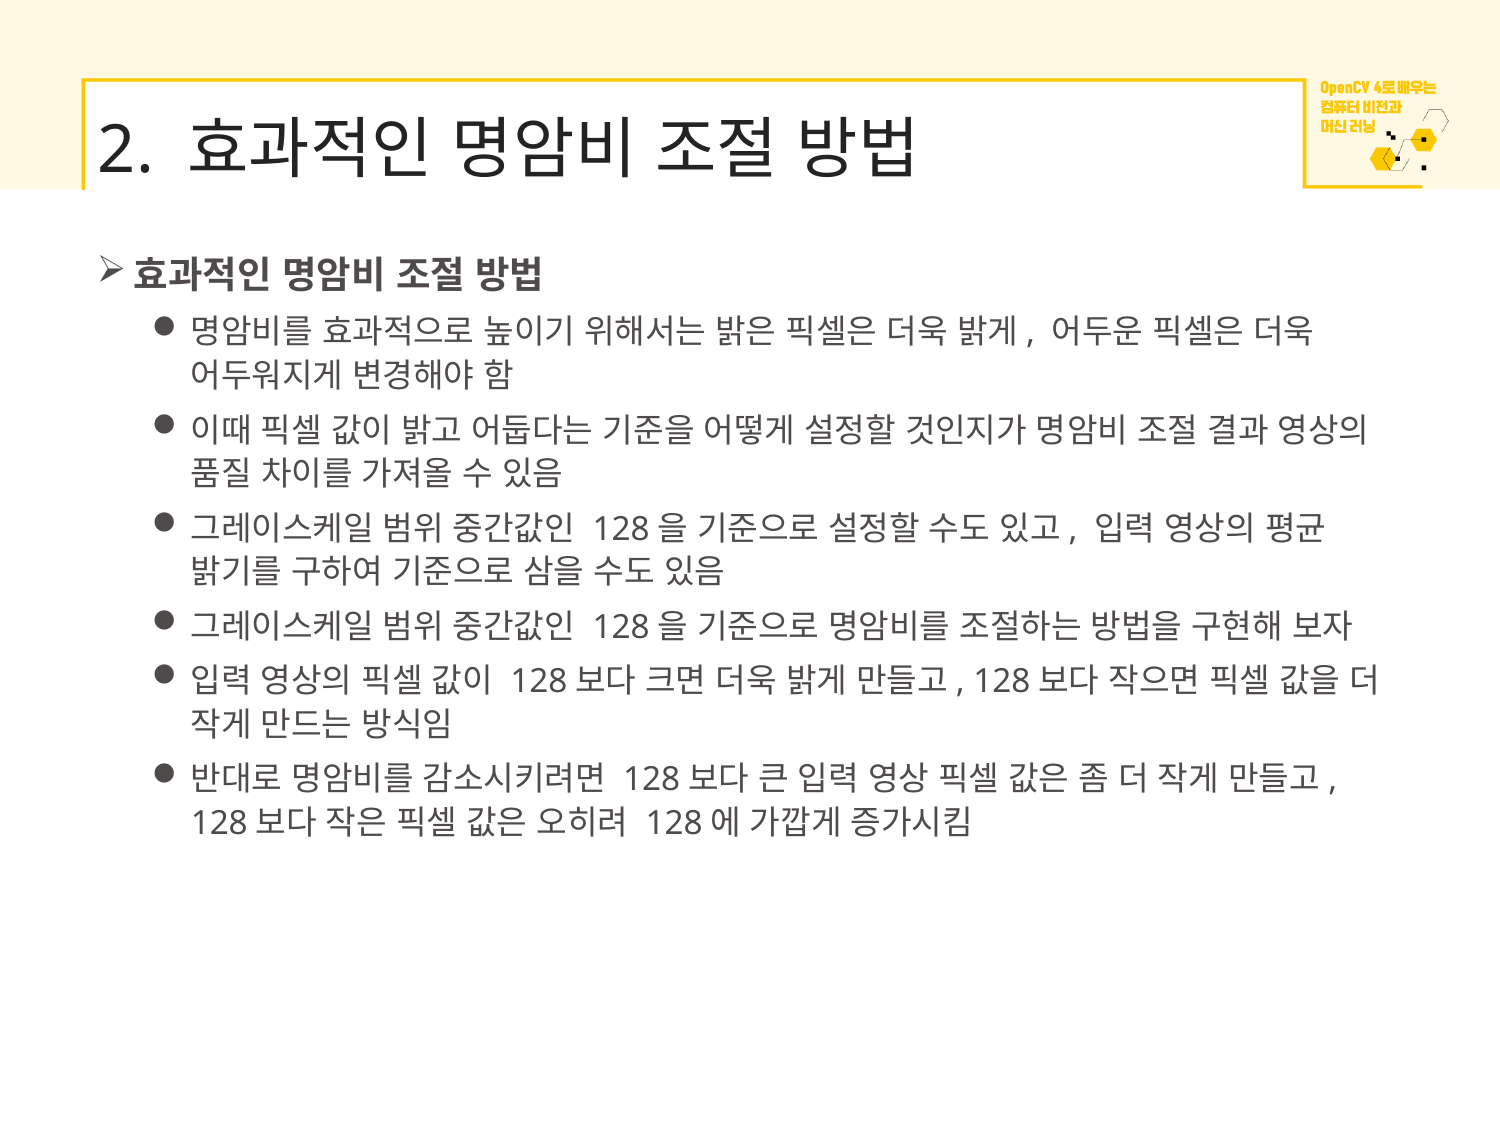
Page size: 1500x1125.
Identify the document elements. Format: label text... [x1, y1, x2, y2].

picture [0, 0, 1500, 1125]
title 2. 효과적인 명암비 조절 방법 [82, 61, 1413, 193]
list 효과적인 명암비 조절 방법 명암비를 효과적으로 높이기 위해서는 밝은 픽셀은 더욱 밝게, 어두운 픽셀은 더욱 어두워지게 변경해야 함 이때 픽셀 값이 밝고 어둡다는 기준을 어떻게 설정할 것인지가 명암비 조절 결과 영상의 품질 차이를 가져올 수 있음 그레이스케일 범위 중간값인 128을 기준으로 설정할 수도 있고, 입력 영상의 평균 밝기를 구하여 기준으로 삼을 수도 있음 그레이스케일 범위 중간값인 128을 기준으로 명암비를 조절하는 방법을 구현해 보자 입력 영상의 픽셀 값이 128보다 크면 더욱 밝게 만들고, 128보다 작으면 픽셀 값을 더 작게 만드는 방식임 반대로 명암비를 감소시키려면 128보다 큰 입력 영상 픽셀 값은 좀 더 작게 만들고, 128보다 작은 픽셀 값은 오히려 128에 가깝게 증가시킴 [81, 239, 1412, 1054]
